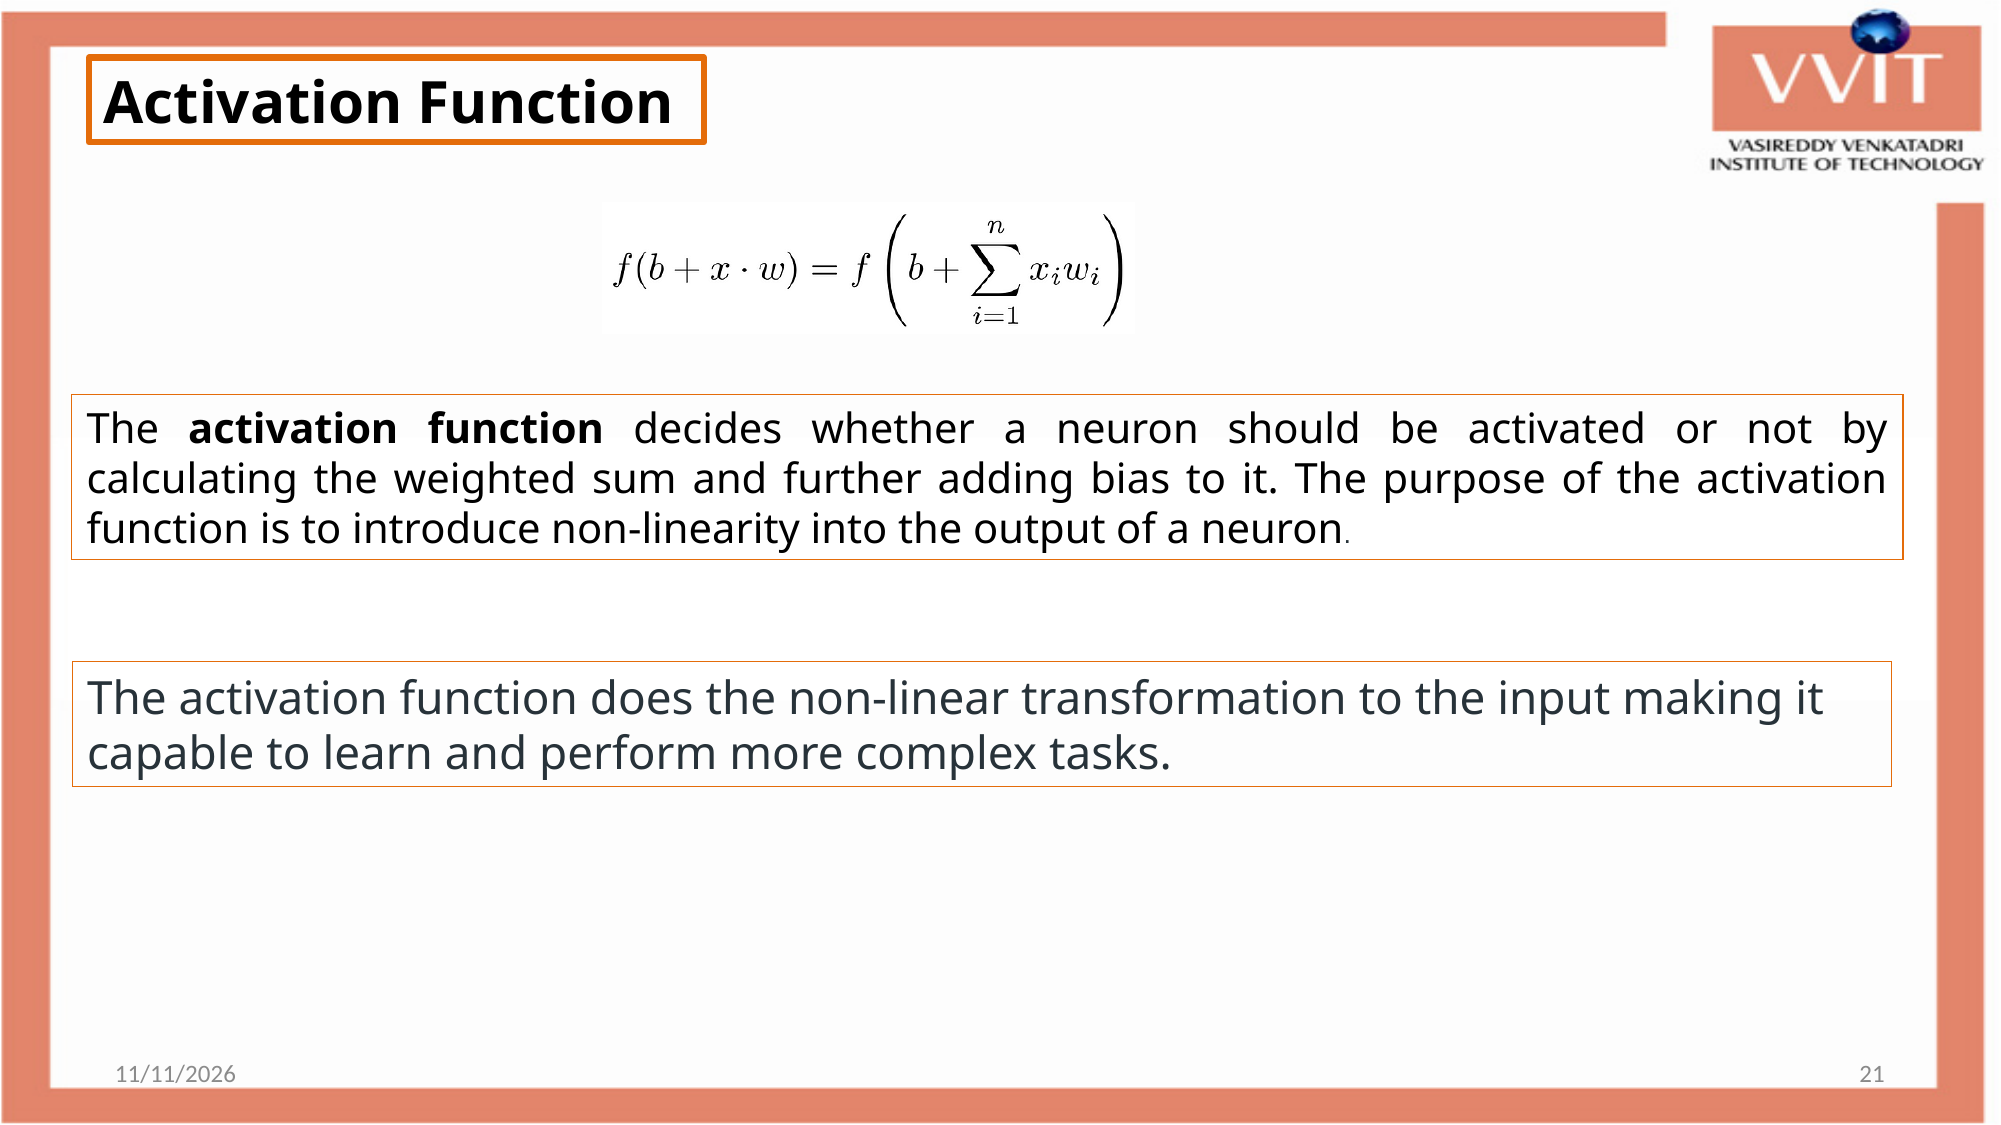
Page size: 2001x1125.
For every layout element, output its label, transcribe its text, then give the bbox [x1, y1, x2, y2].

picture [0, 0, 2001, 1125]
text_box The activation function decides whether a neuron should be activated or not by calculating the weighted sum and further adding bias to it. The purpose of the activation function is to introduce non-linearity into the output of a neuron. [71, 394, 1903, 560]
text_box The activation function does the non-linear transformation to the input making it capable to learn and perform more complex tasks. [72, 661, 1892, 787]
slide_number 21 [1433, 1042, 1900, 1103]
text_box Activation Function [88, 57, 704, 143]
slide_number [99, 1042, 567, 1103]
